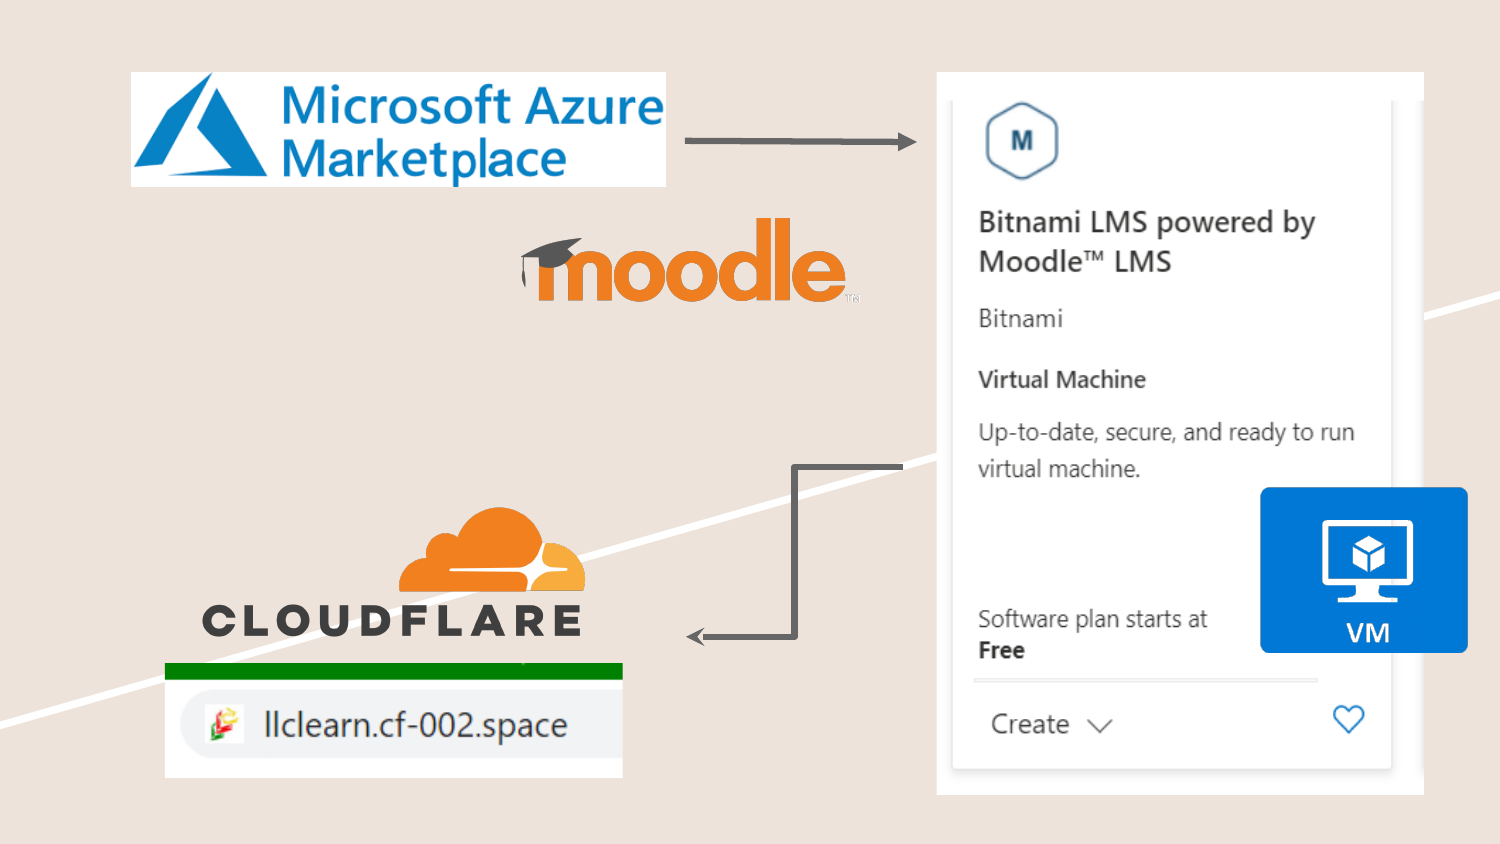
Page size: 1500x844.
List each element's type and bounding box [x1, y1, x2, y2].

picture [521, 218, 860, 302]
text_box [685, 466, 904, 638]
picture [936, 71, 1468, 795]
picture [164, 662, 623, 778]
picture [130, 71, 666, 187]
picture [201, 505, 587, 638]
